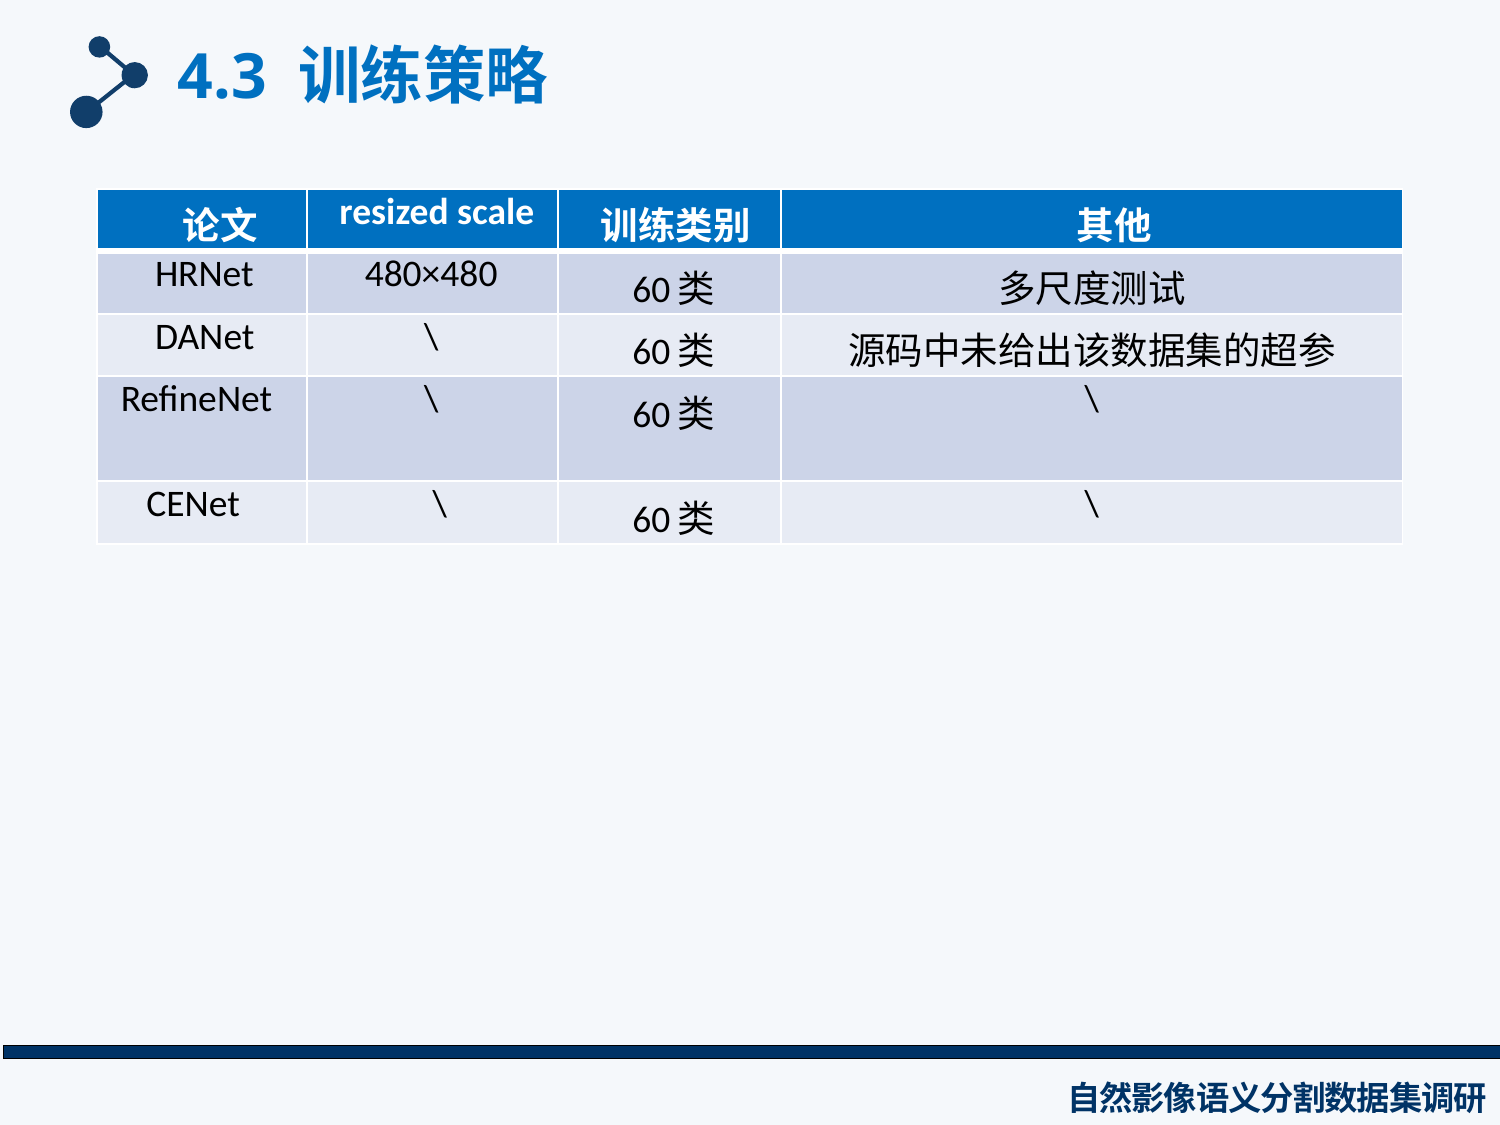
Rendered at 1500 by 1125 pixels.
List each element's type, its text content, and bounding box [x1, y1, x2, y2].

table_cell DANet [98, 315, 306, 375]
table_header 其他 [782, 190, 1402, 248]
table_cell 480×480 [308, 254, 557, 313]
table_cell 源码中未给出该数据集的超参 [782, 315, 1402, 375]
table_cell 60类 [559, 254, 780, 313]
text_box [70, 36, 148, 129]
table_cell \ [782, 377, 1402, 480]
table_cell \ [782, 482, 1402, 543]
table_cell CENet [98, 482, 306, 543]
text_box [3, 1045, 1500, 1059]
table_header 训练类别 [559, 190, 780, 248]
table_header resized scale [308, 190, 557, 248]
text_box 自然影像语义分割数据集调研 [1052, 1058, 1500, 1125]
table_cell \ [308, 377, 557, 480]
table_cell 多尺度测试 [782, 254, 1402, 313]
text_box 4.3 训练策略 [162, 28, 563, 119]
table_cell 60类 [559, 482, 780, 543]
table_cell 60类 [559, 377, 780, 480]
table_cell HRNet [98, 254, 306, 313]
table_header 论文 [98, 190, 306, 248]
table_cell \ [308, 482, 557, 543]
table_cell RefineNet [98, 377, 306, 480]
table_cell \ [308, 315, 557, 375]
table_cell 60类 [559, 315, 780, 375]
